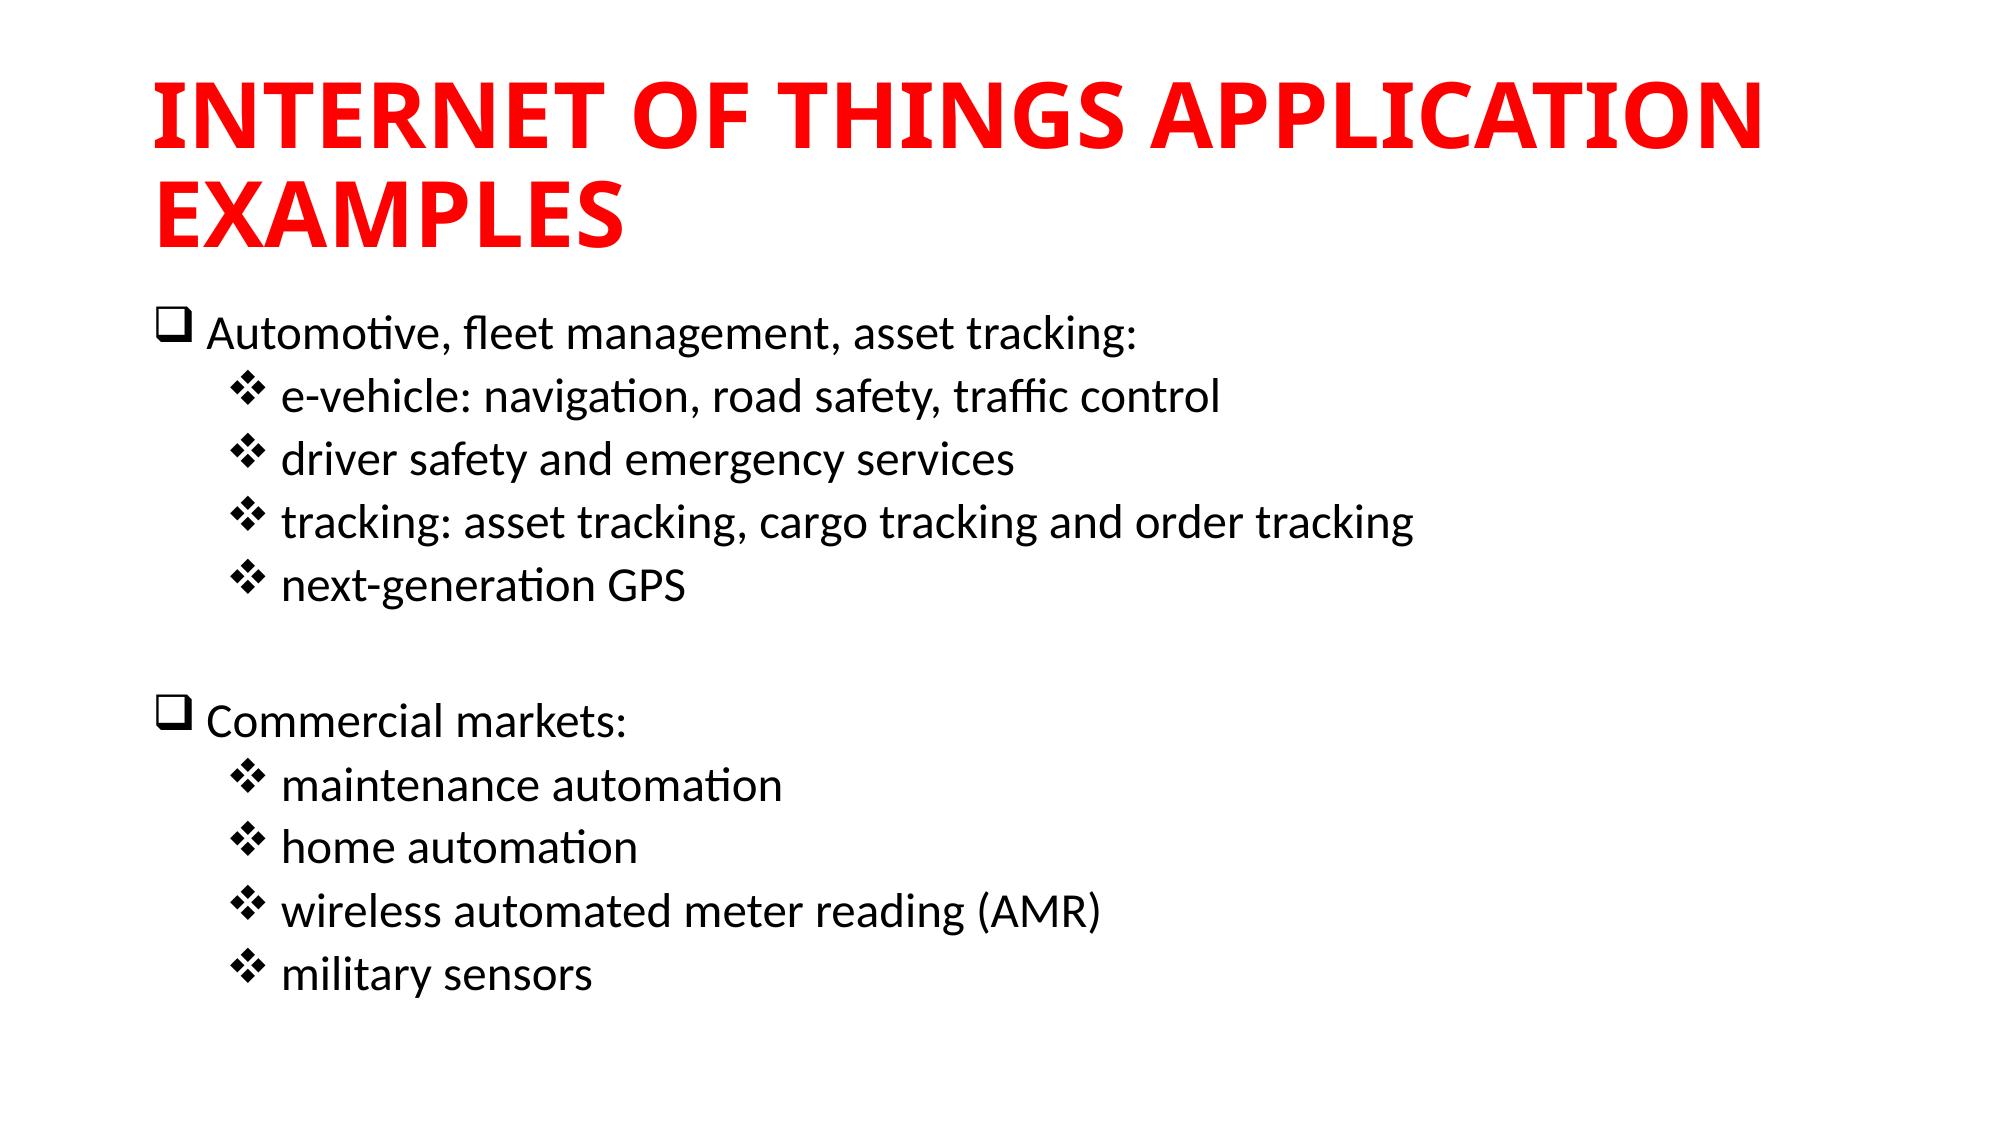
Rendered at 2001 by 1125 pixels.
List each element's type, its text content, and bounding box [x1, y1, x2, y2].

list Automotive, fleet management, asset tracking: e-vehicle: navigation, road safety, traffic control driver safety and emergency services tracking: asset tracking, cargo tracking and order tracking next-generation GPS Commercial markets: maintenance automation home automation wireless automated meter reading (AMR) military sensors [137, 299, 1863, 1014]
title INTERNET OF THINGS APPLICATION EXAMPLES [137, 59, 1863, 278]
